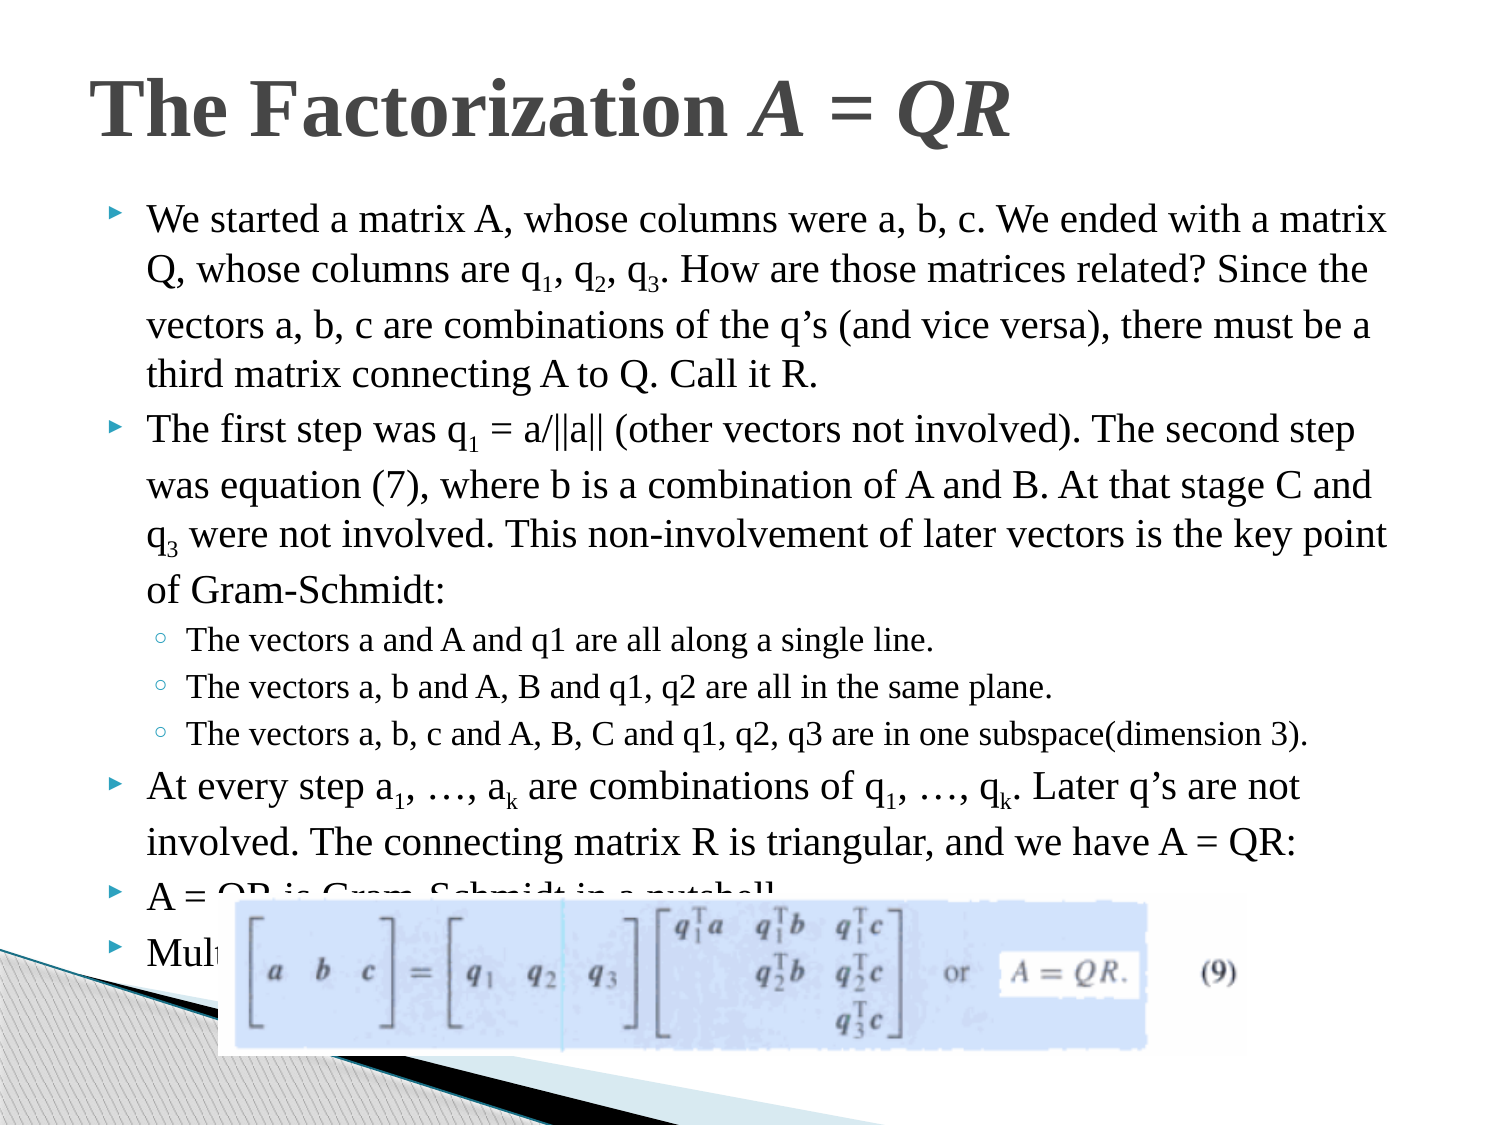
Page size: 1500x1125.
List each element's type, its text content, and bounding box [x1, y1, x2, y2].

picture [218, 892, 1247, 1056]
title The Factorization A = QR [75, 45, 1425, 161]
list We started a matrix A, whose columns were a, b, c. We ended with a matrix Q, whose columns are q1, q2, q3. How are those matrices related? Since the vectors a, b, c are combinations of the q’s (and vice versa), there must be a third matrix connecting A to Q. Call it R. The first step was q1 = a/||a|| (other vectors not involved). The second step was equation (7), where b is a combination of A and B. At that stage C and q3 were not involved. This non-involvement of later vectors is the key point of Gram-Schmidt: The vectors a and A and q1 are all along a single line. The vectors a, b and A, B and q1, q2 are all in the same plane. The vectors a, b, c and A, B, C and q1, q2, q3 are in one subspace(dimension 3). At every step a1, …, ak are combinations of q1, …, qk. Later q’s are not involved. The connecting matrix R is triangular, and we have A = QR: A = QR is Gram-Schmidt in a nutshell. Multiply by QT to see why R = QTA. [75, 184, 1425, 986]
